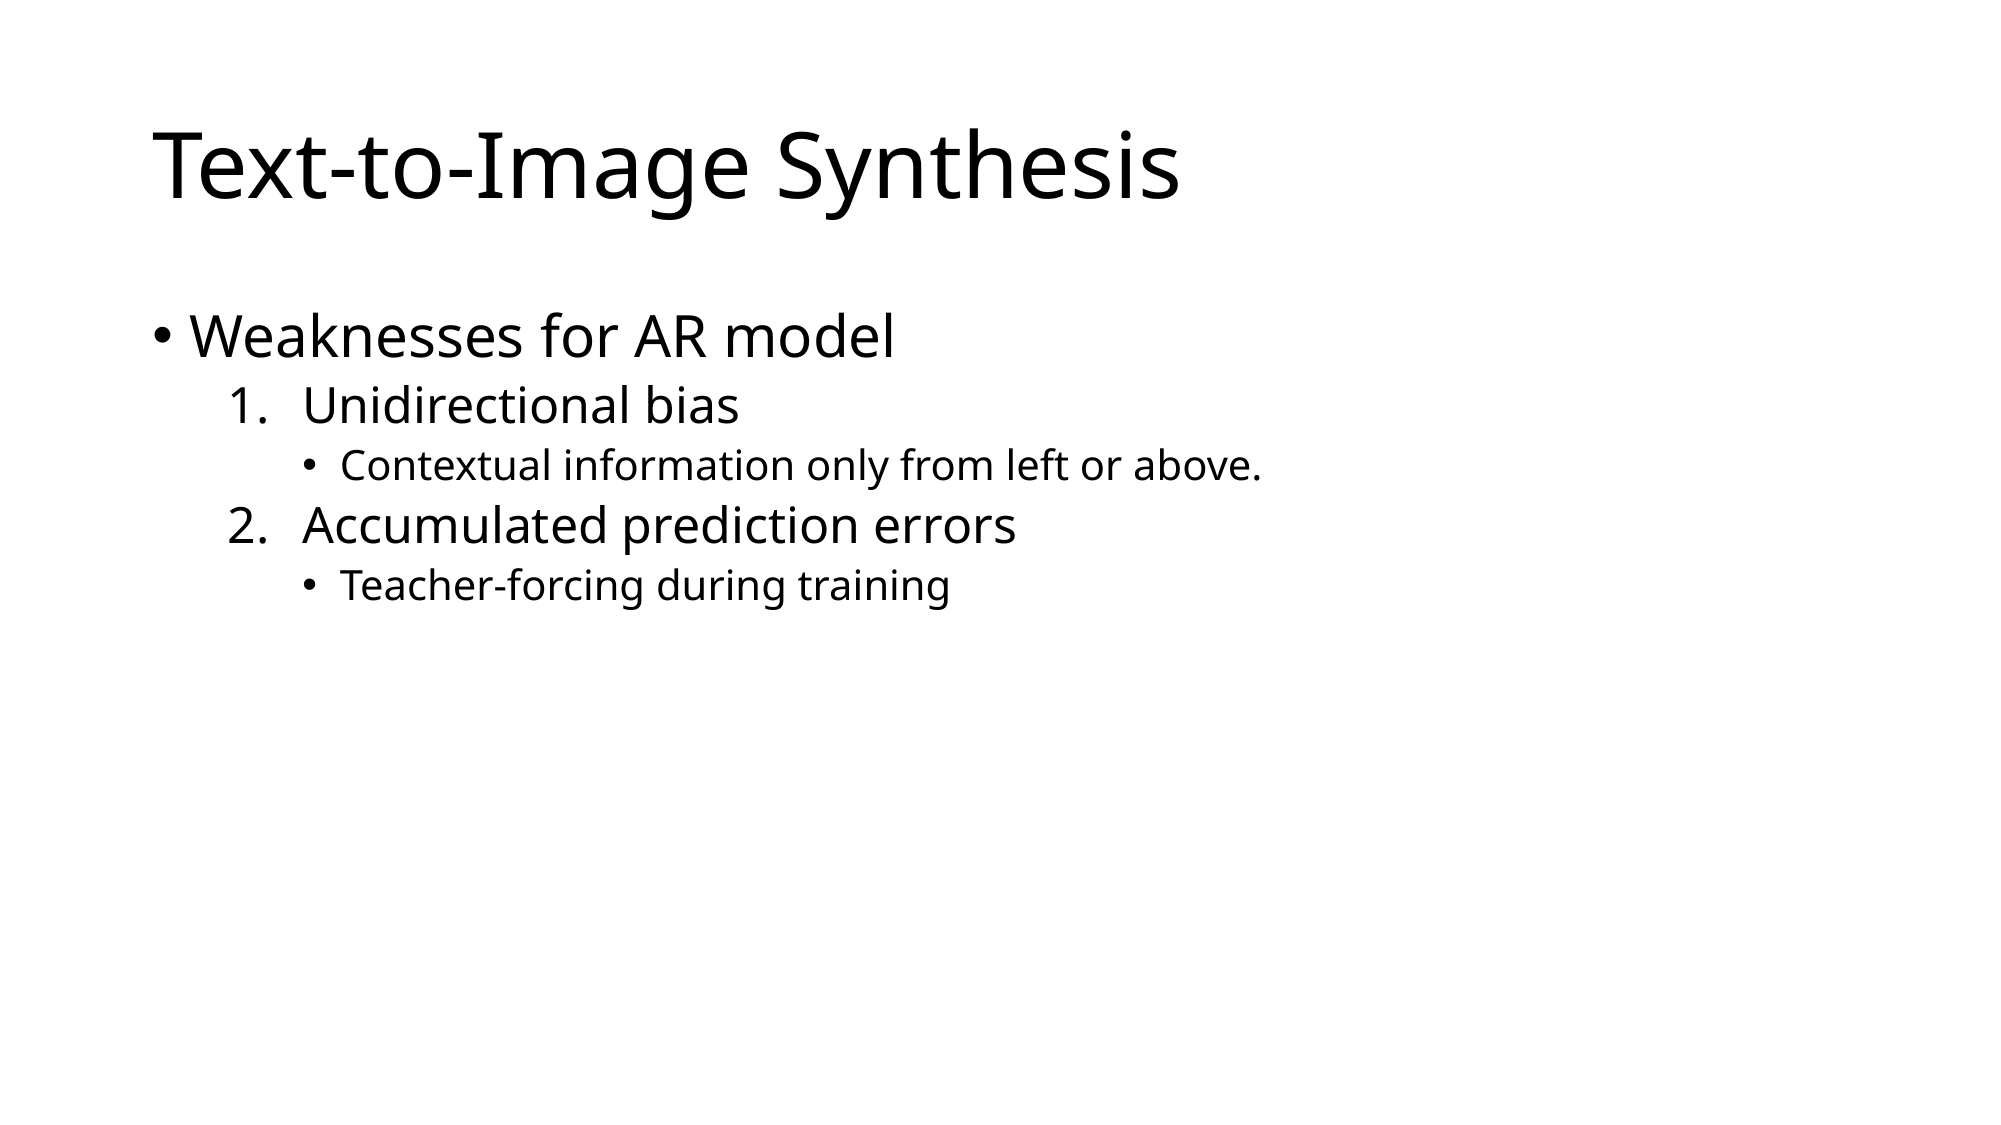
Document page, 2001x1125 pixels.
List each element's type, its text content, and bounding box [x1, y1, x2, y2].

title Text-to-Image Synthesis [137, 59, 1863, 278]
list Weaknesses for AR model Unidirectional bias Contextual information only from left or above. Accumulated prediction errors Teacher-forcing during training [137, 299, 1863, 1014]
